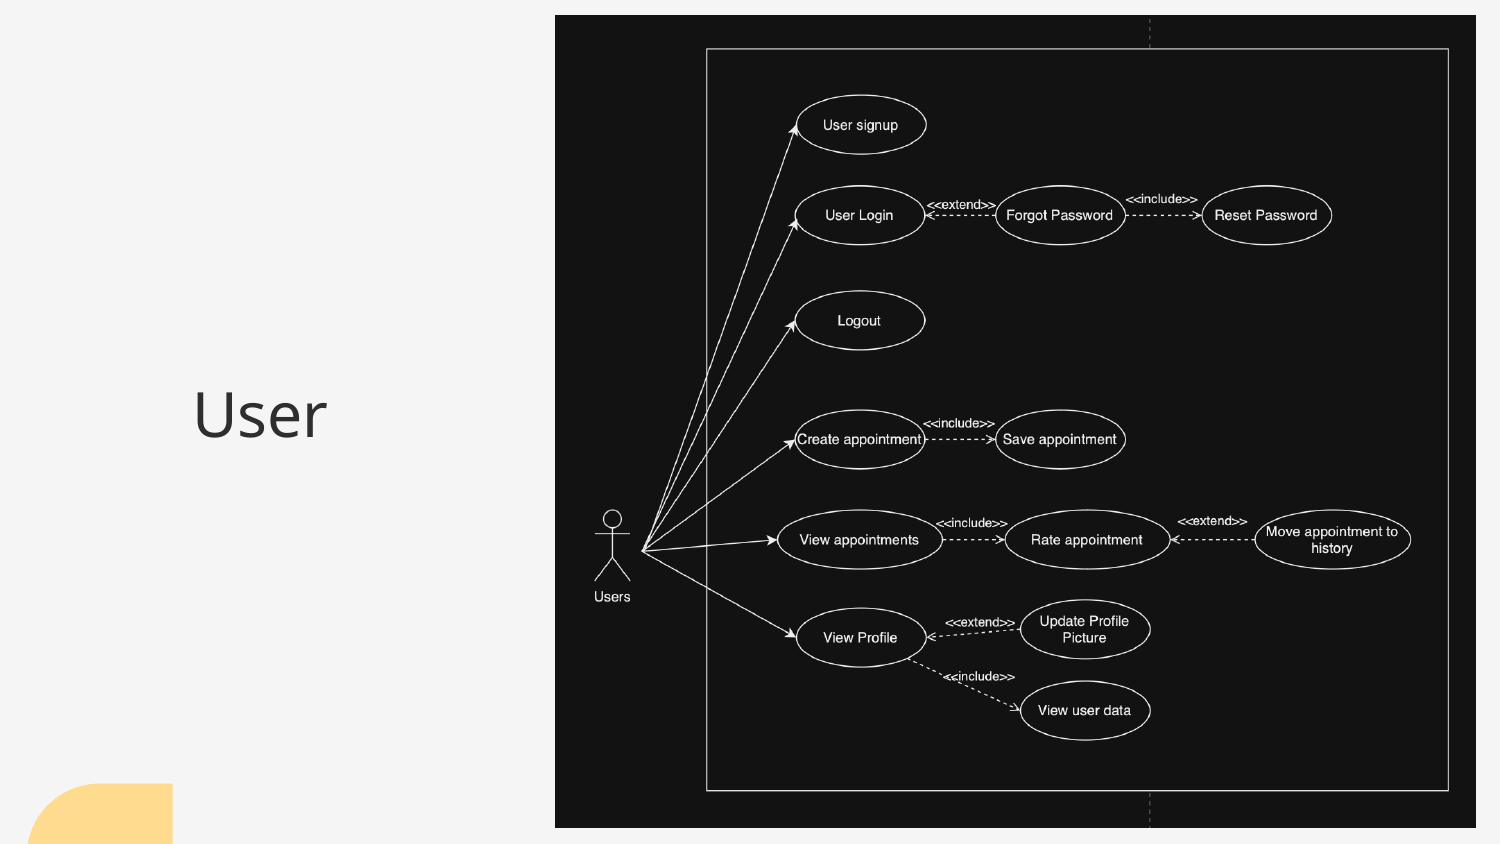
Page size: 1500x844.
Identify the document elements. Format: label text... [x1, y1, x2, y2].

title User [177, 359, 350, 484]
picture [555, 15, 1476, 828]
